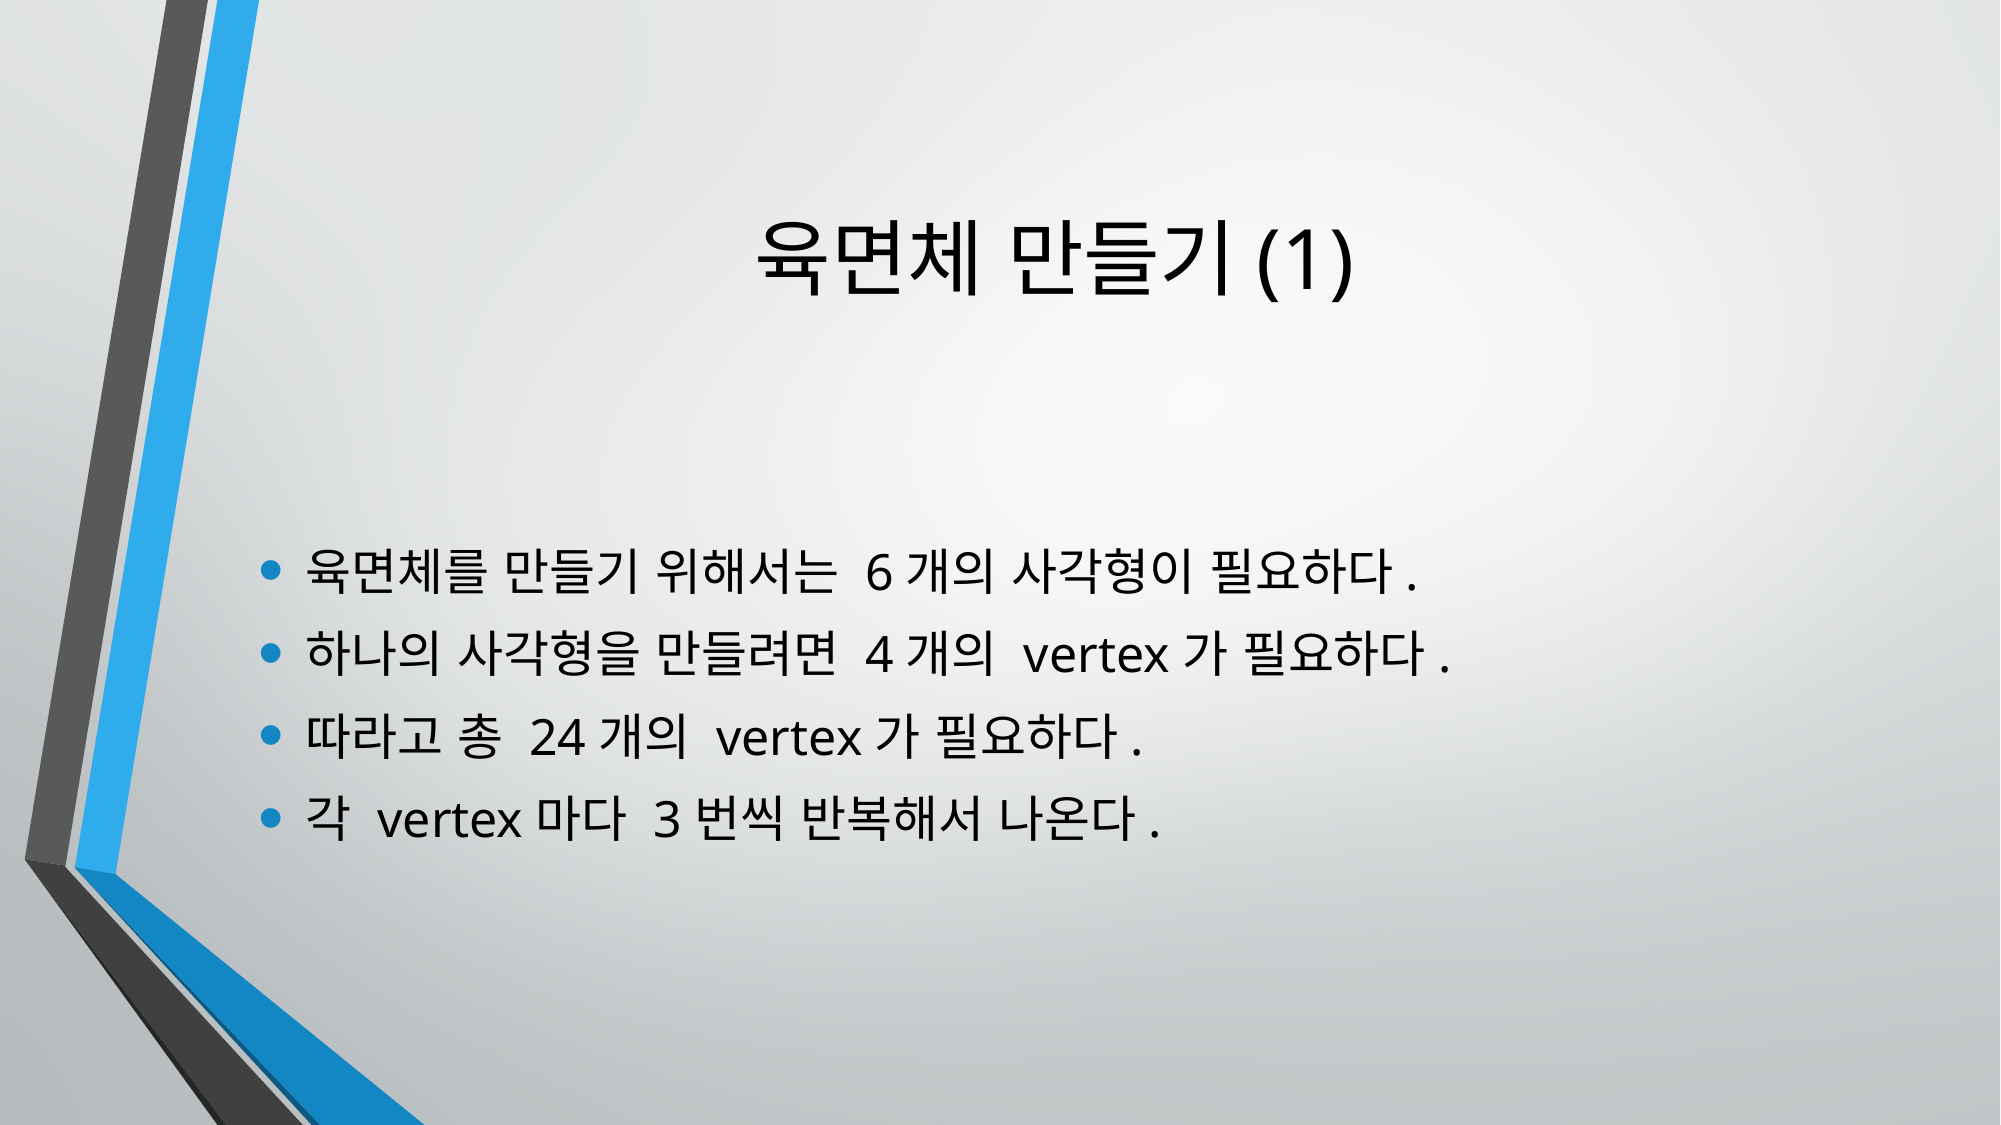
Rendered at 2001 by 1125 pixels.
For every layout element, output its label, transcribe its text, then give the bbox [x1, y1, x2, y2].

list 육면체를 만들기 위해서는 6개의 사각형이 필요하다. 하나의 사각형을 만들려면 4개의 vertex가 필요하다. 따라고 총 24개의 vertex가 필요하다. 각 vertex마다 3번씩 반복해서 나온다. [243, 437, 1887, 950]
title 육면체 만들기(1) [243, 112, 1887, 400]
